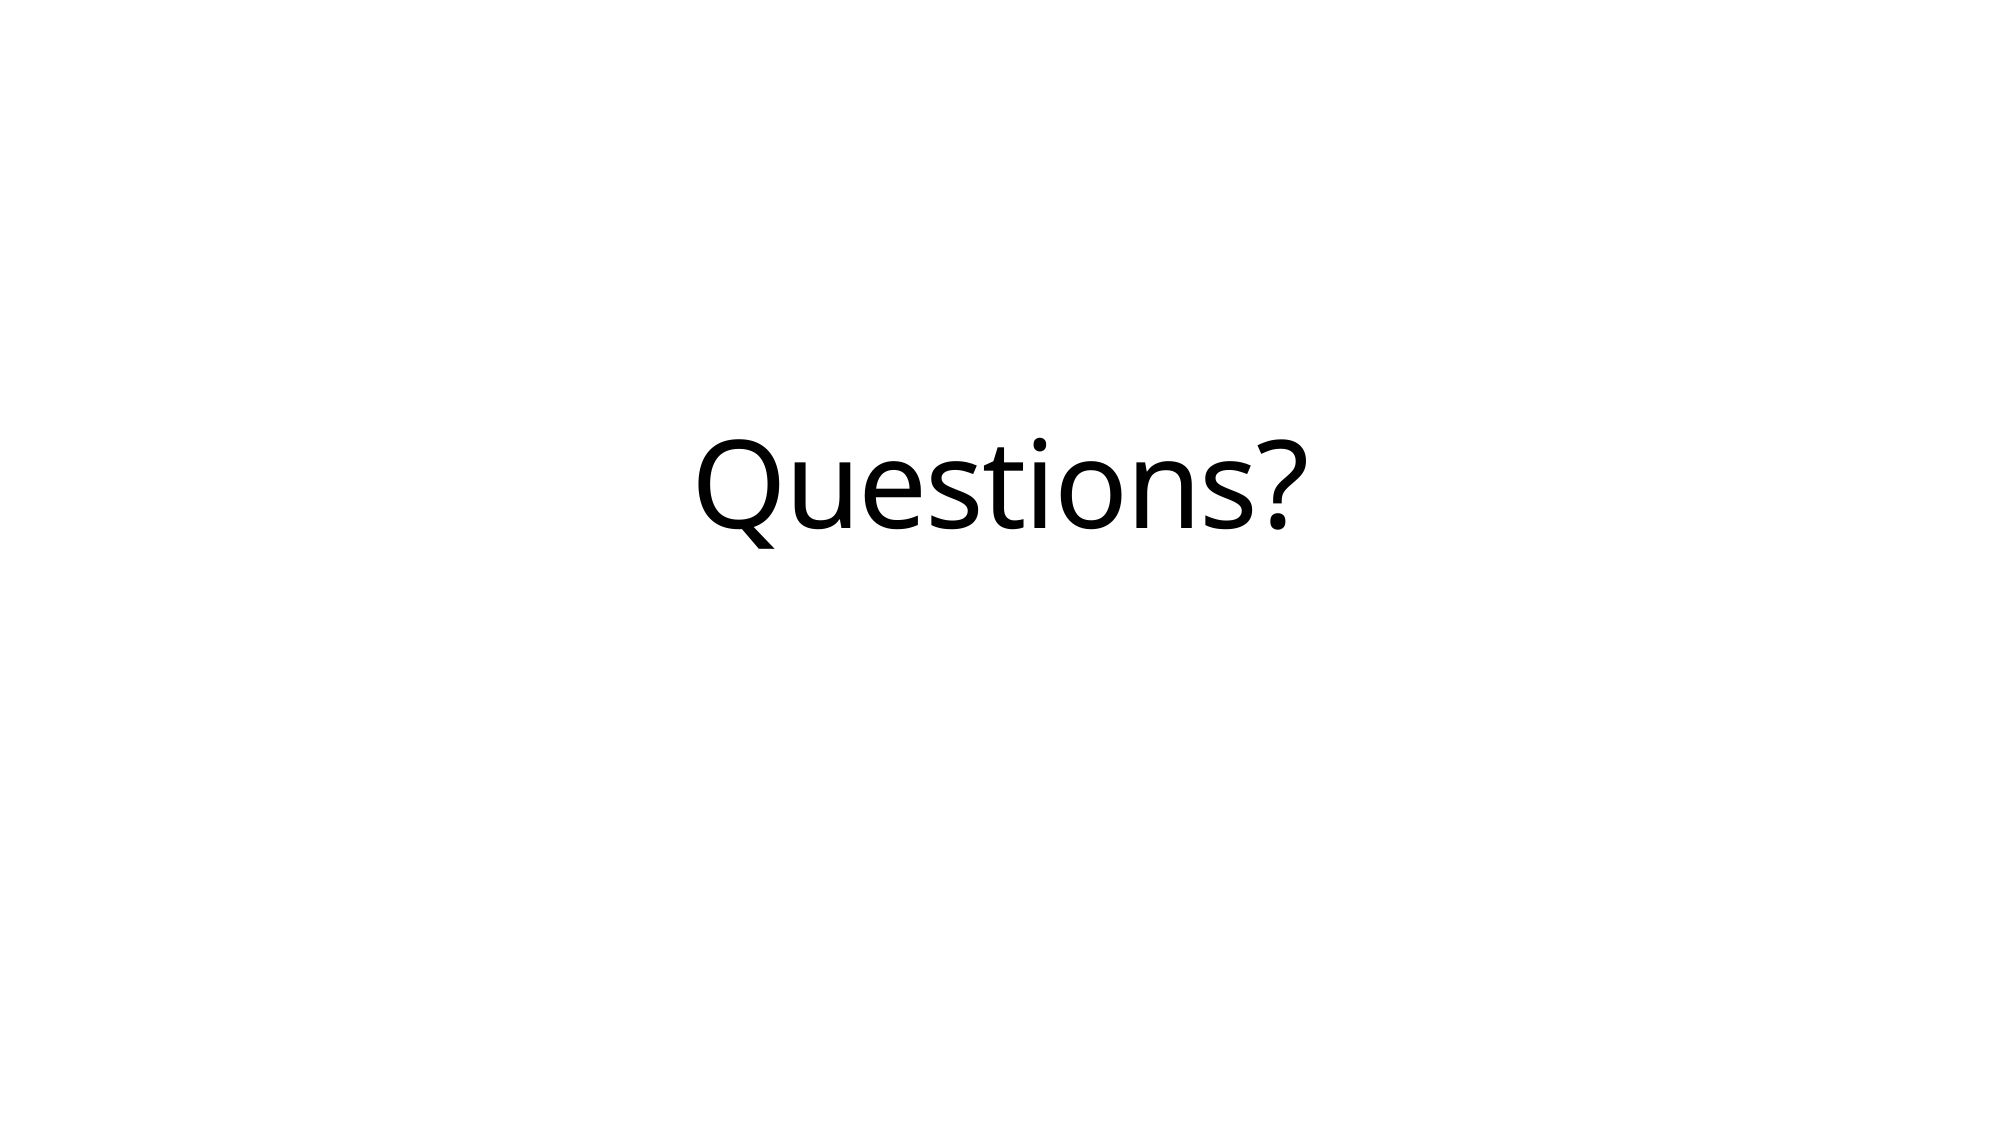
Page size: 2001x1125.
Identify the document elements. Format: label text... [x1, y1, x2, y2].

title Questions? [339, 341, 1662, 636]
